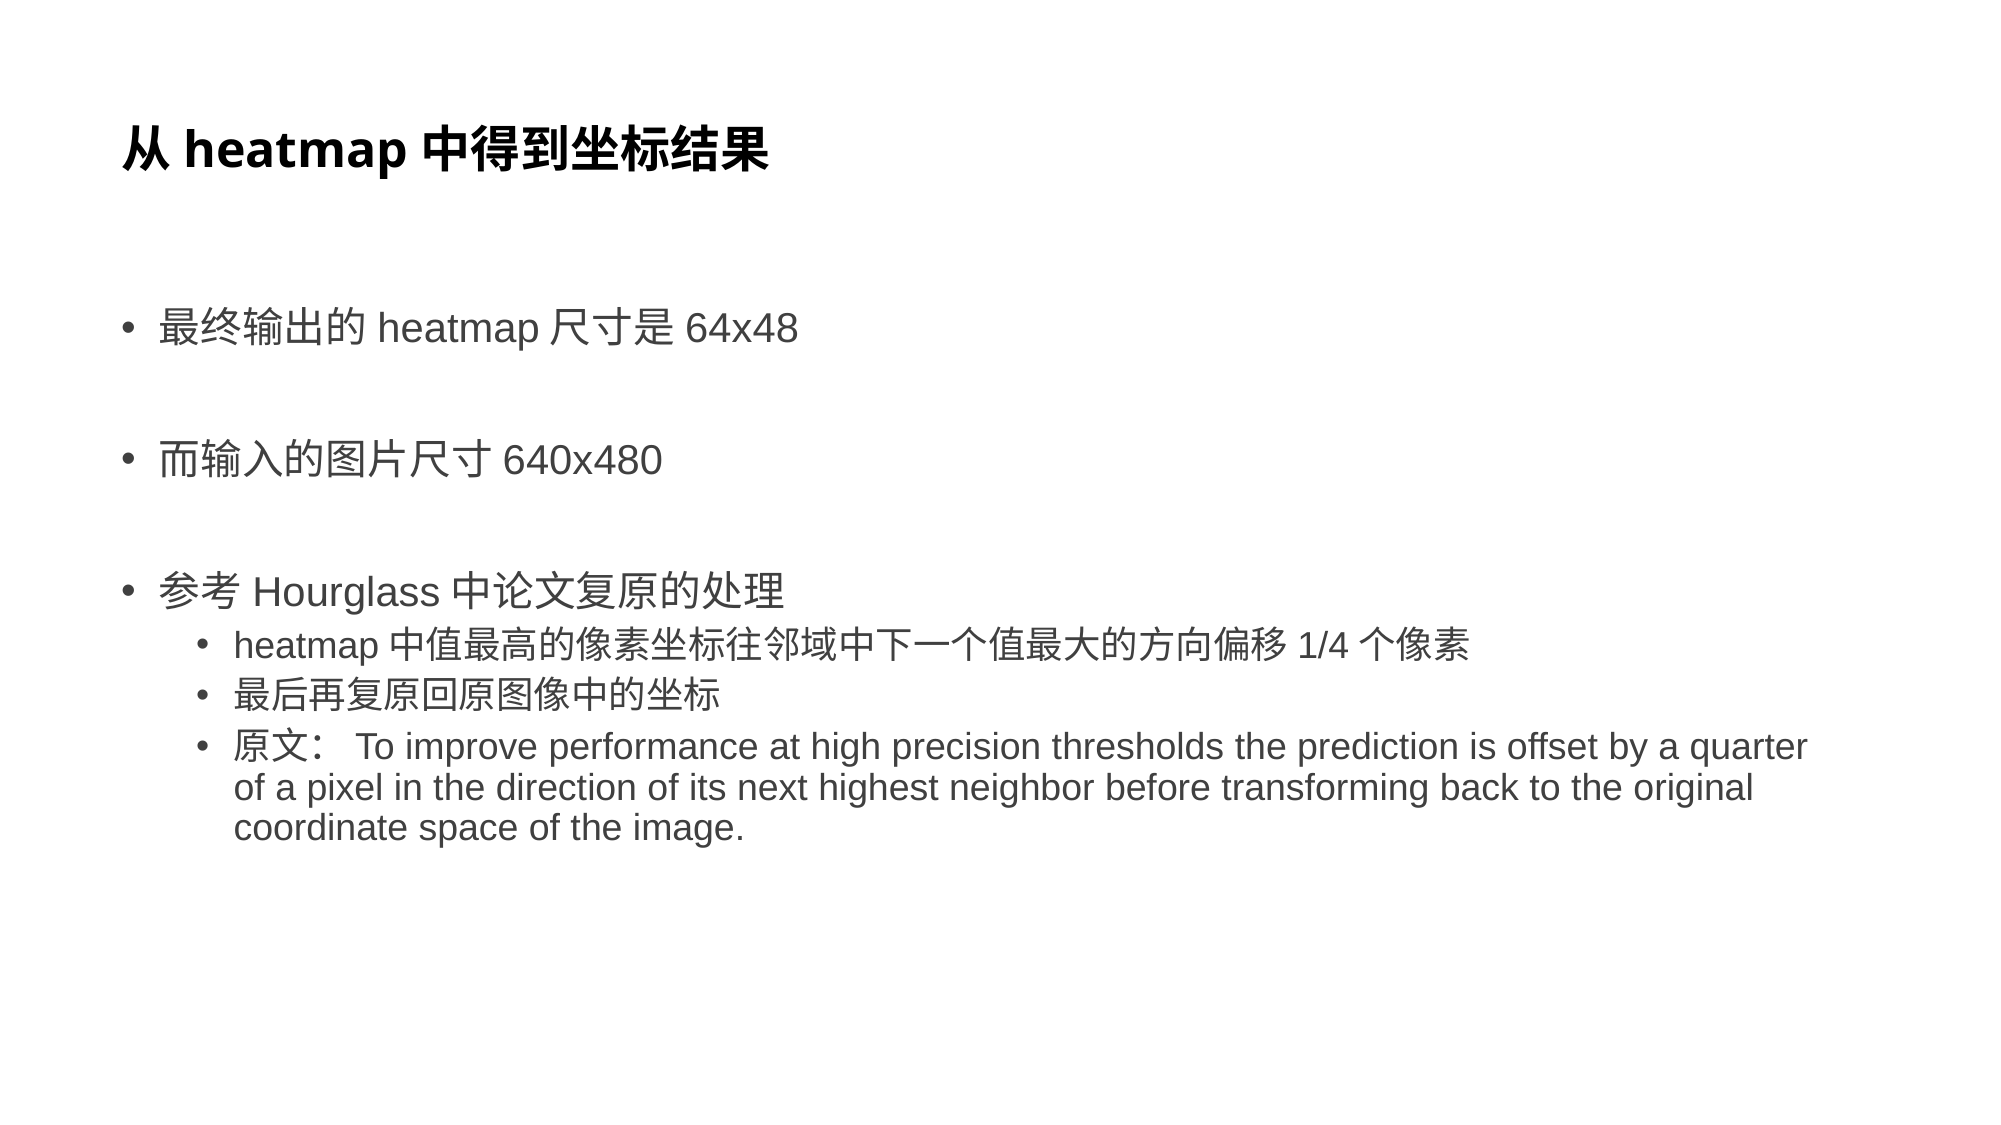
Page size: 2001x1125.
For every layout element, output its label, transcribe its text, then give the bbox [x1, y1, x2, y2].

title 从heatmap中得到坐标结果 [106, 42, 1832, 260]
list 最终输出的heatmap尺寸是64x48 而输入的图片尺寸640x480 参考Hourglass中论文复原的处理 heatmap中值最高的像素坐标往邻域中下一个值最大的方向偏移1/4个像素 最后再复原回原图像中的坐标 原文：To improve performance at high precision thresholds the prediction is offset by a quarter of a pixel in the direction of its next highest neighbor before transforming back to the original coordinate space of the image. [106, 299, 1832, 1014]
